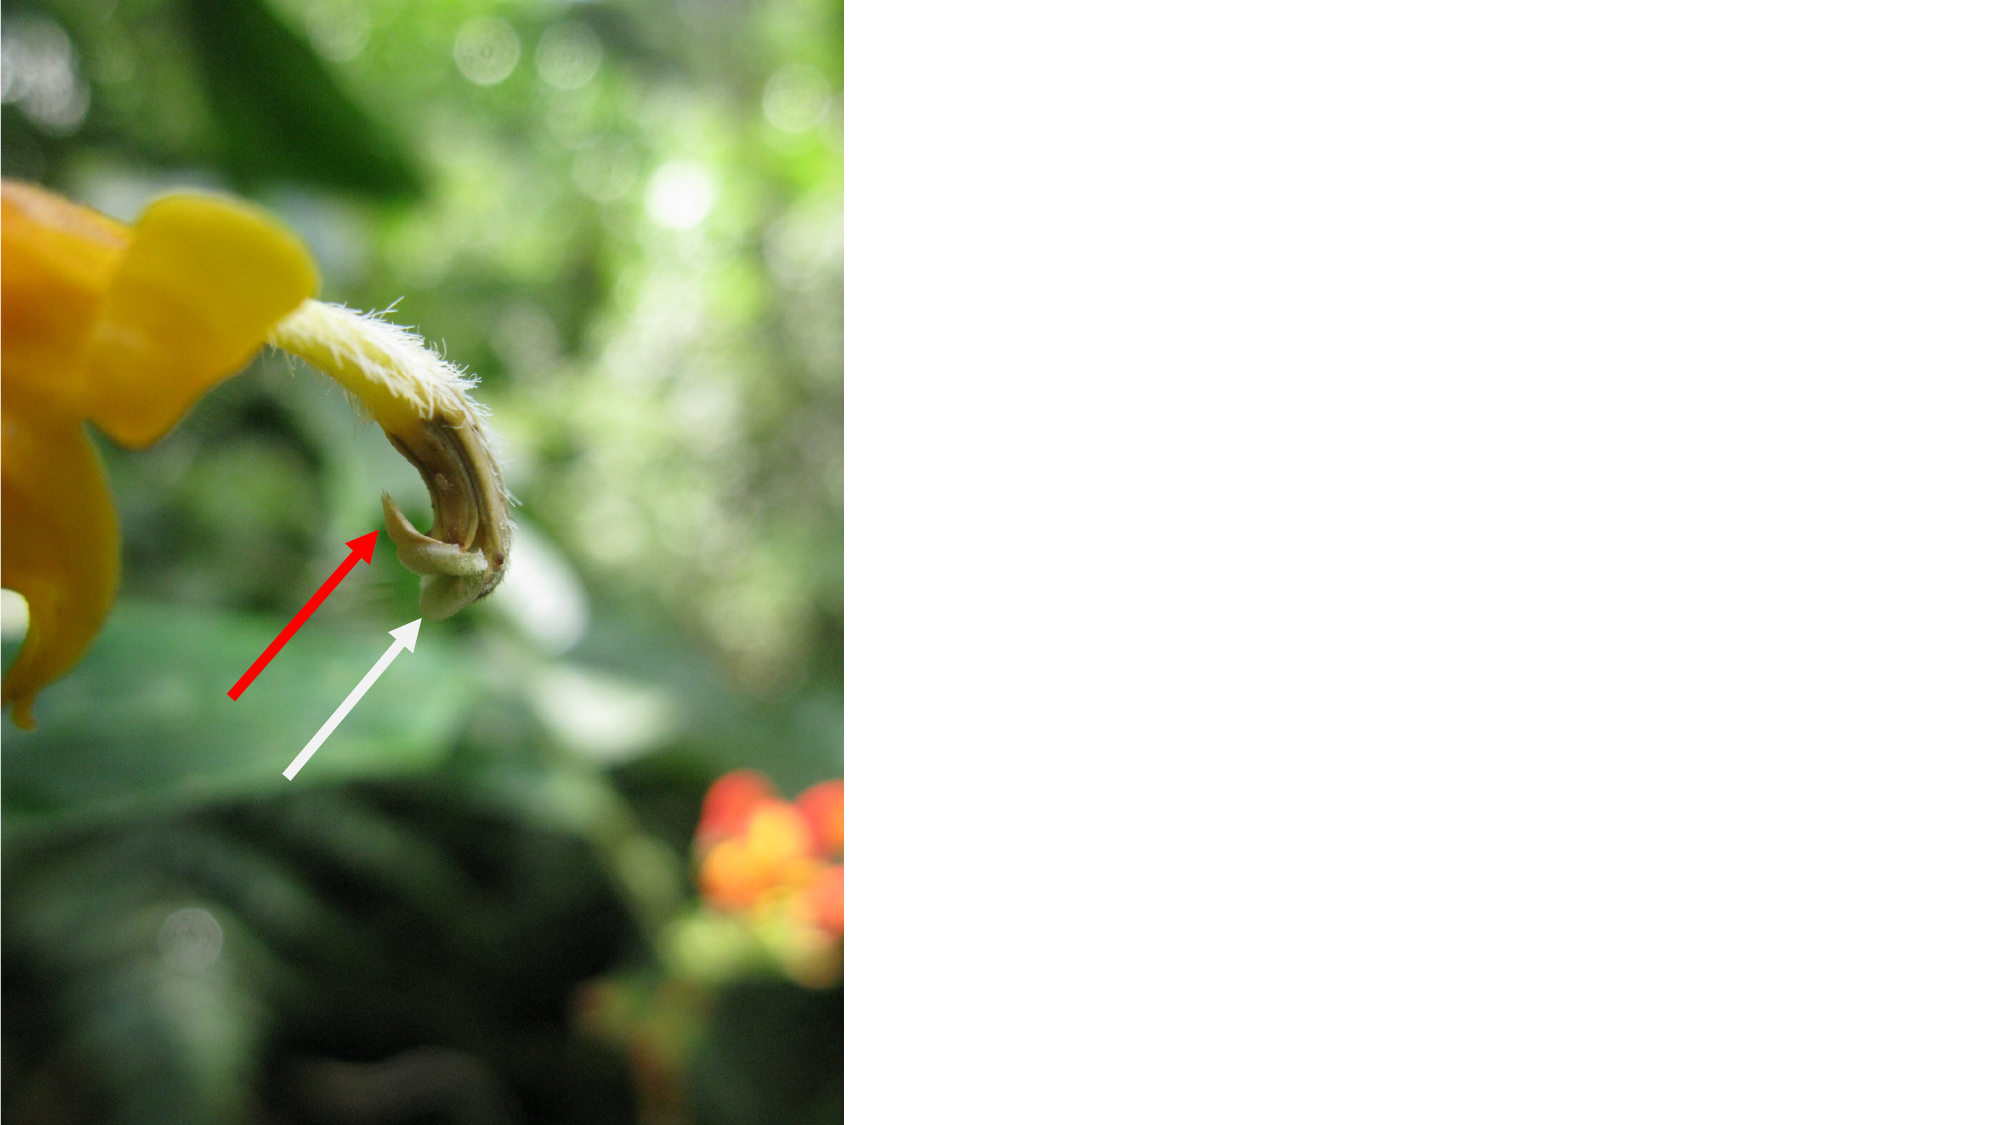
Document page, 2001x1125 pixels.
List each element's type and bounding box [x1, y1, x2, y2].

text_box [286, 617, 422, 778]
text_box [230, 529, 379, 698]
picture [0, 1, 985, 1124]
